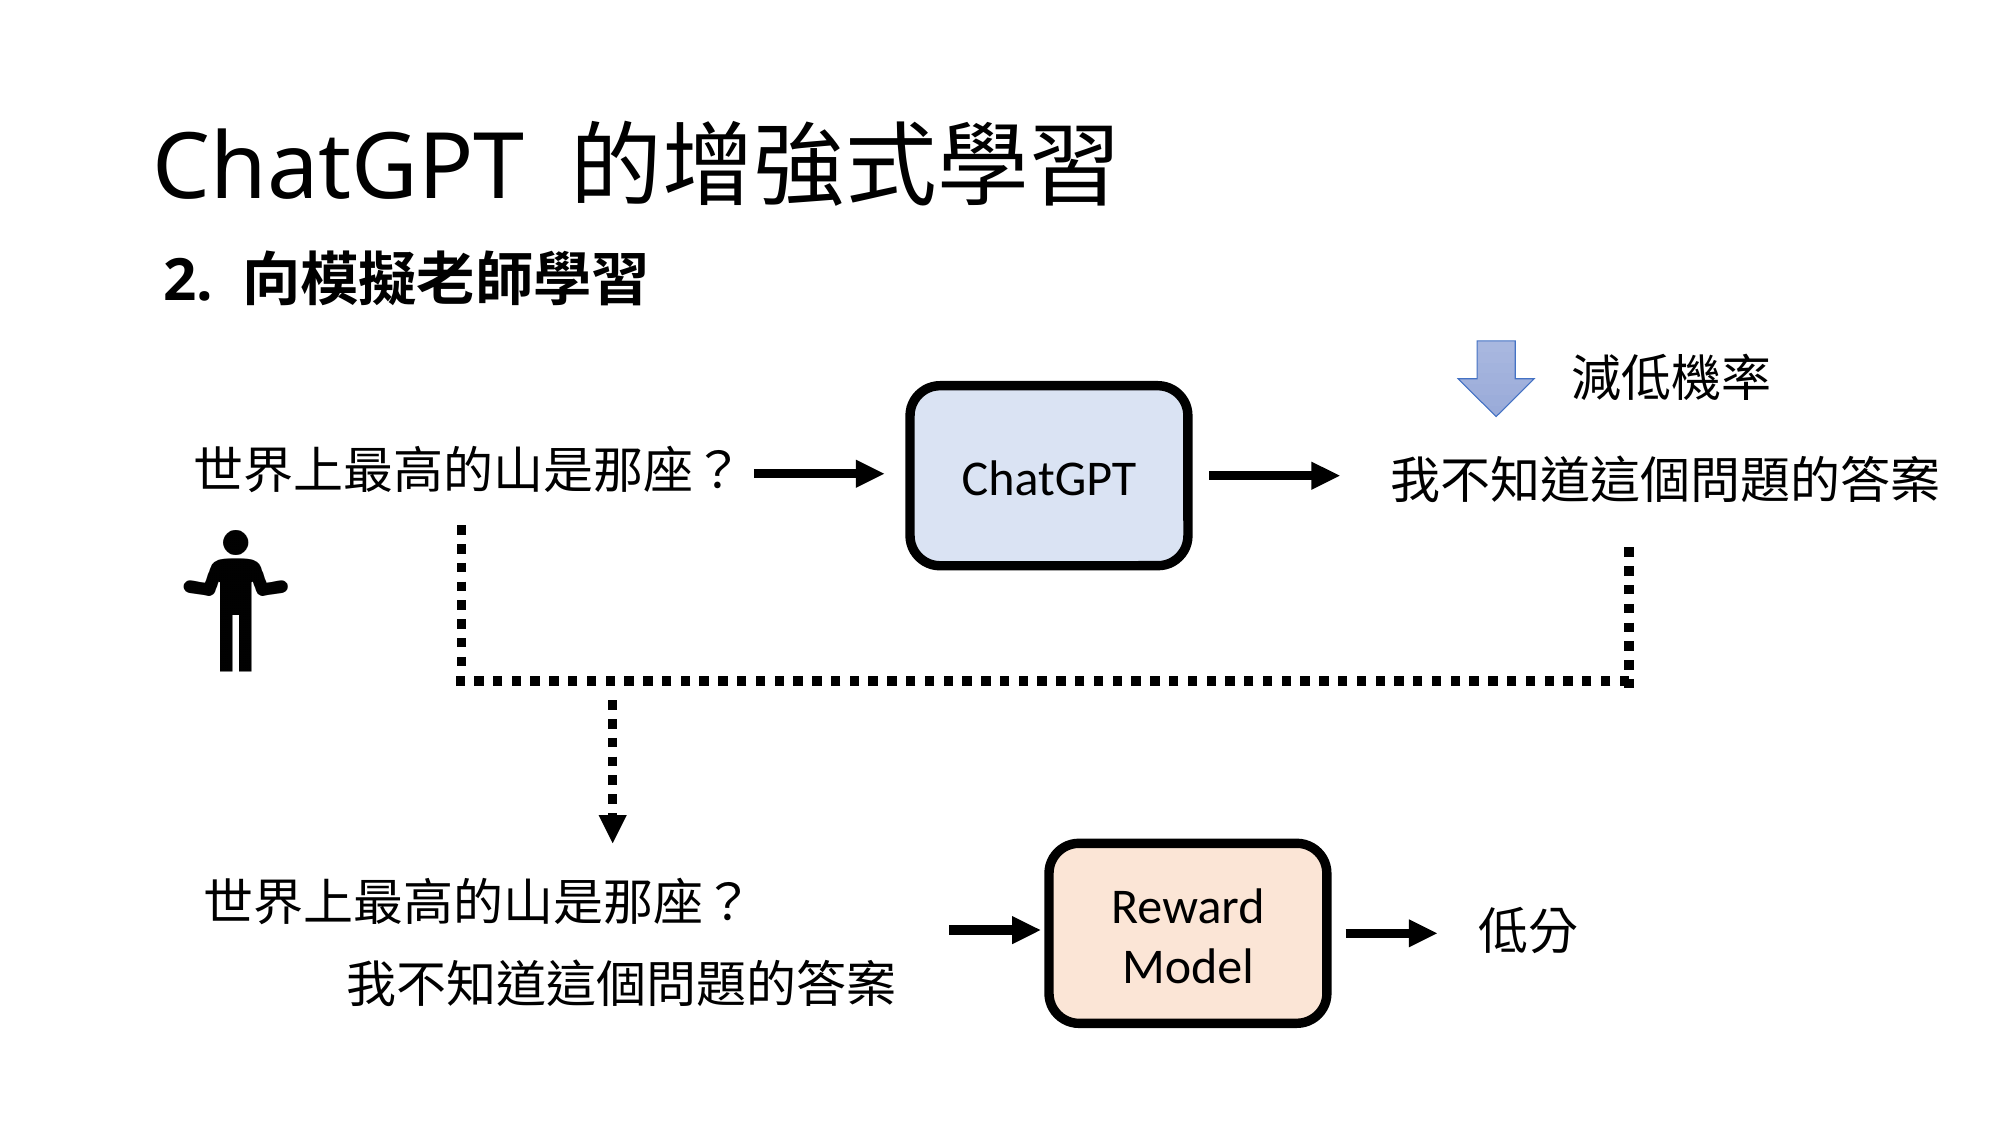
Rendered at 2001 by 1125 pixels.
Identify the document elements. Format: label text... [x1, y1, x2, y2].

text_box 世界上最高的山是那座？ [169, 430, 767, 506]
text_box Reward Model [1047, 842, 1328, 1025]
text_box 世界上最高的山是那座？ [179, 862, 778, 938]
text_box ChatGPT [909, 384, 1189, 567]
text_box 我不知道這個問題的答案 [1366, 440, 1965, 516]
text_box 低分 [1398, 892, 1660, 967]
title ChatGPT 的增強式學習 [137, 59, 1863, 278]
picture [160, 525, 311, 676]
text_box 我不知道這個問題的答案 [322, 944, 921, 1020]
text_box 2. 向模擬老師學習 [148, 235, 1149, 320]
text_box 減低機率 [1556, 338, 1856, 414]
text_box [1456, 340, 1536, 418]
